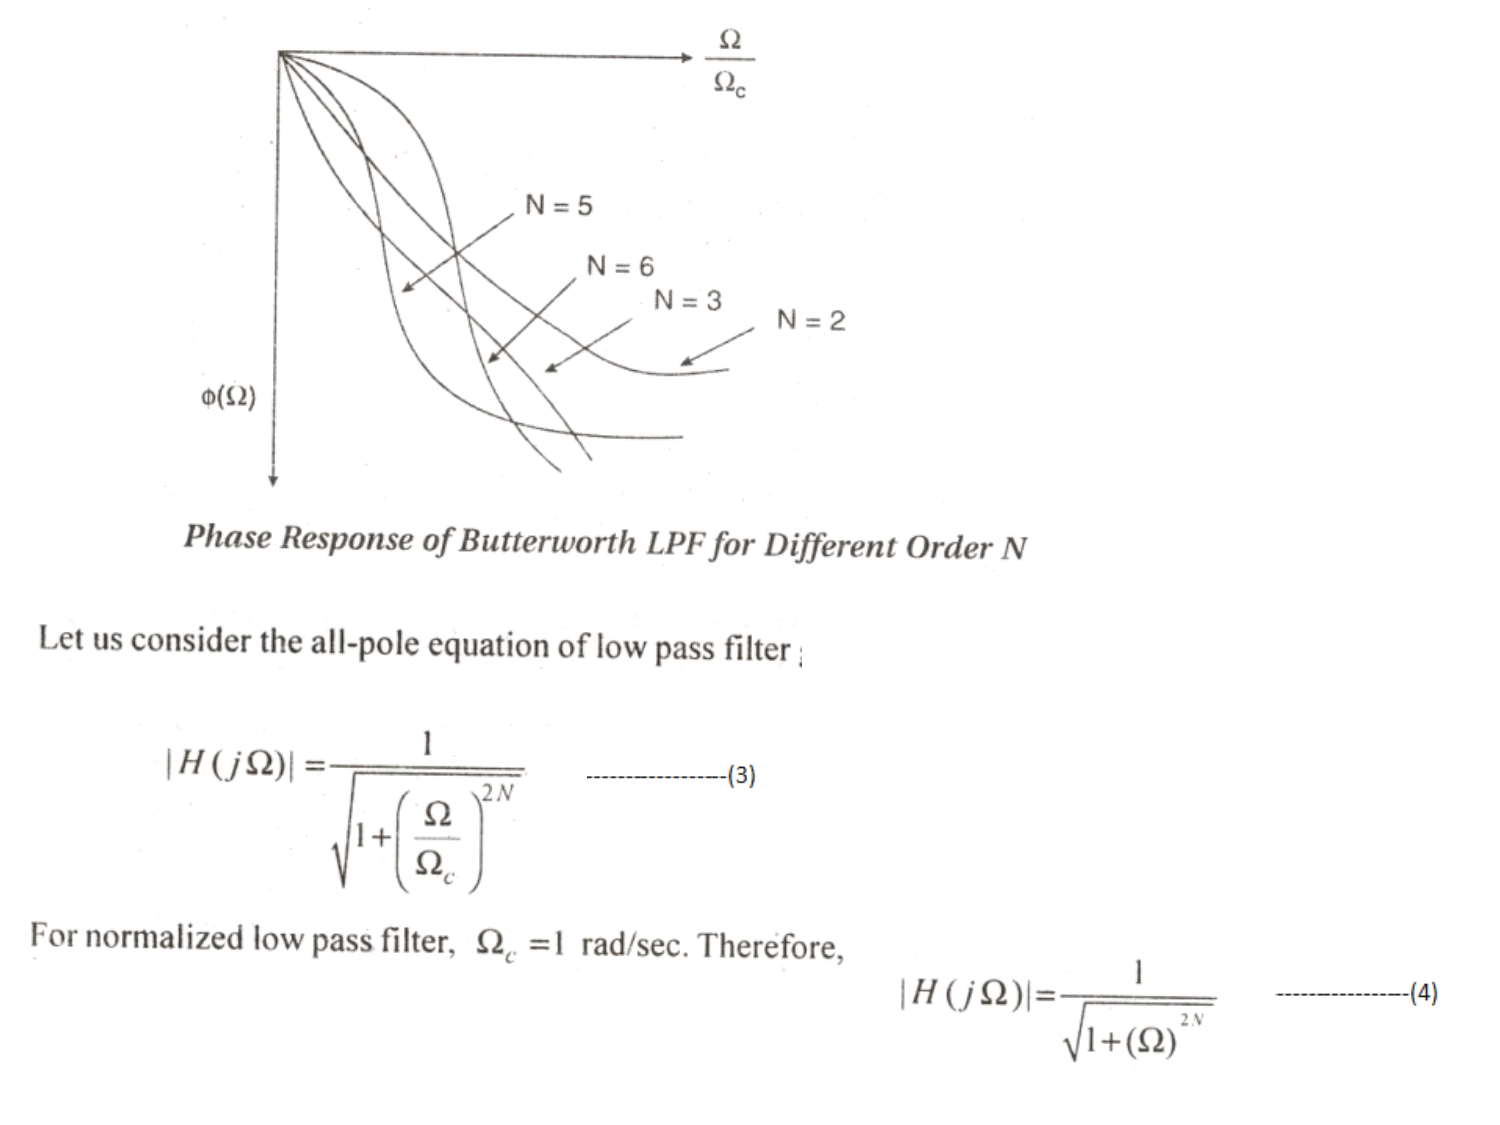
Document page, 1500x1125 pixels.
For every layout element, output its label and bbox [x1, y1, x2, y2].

text_box [24, 912, 1456, 1074]
picture [149, 0, 1043, 573]
text_box [137, 724, 768, 901]
picture [37, 612, 802, 670]
